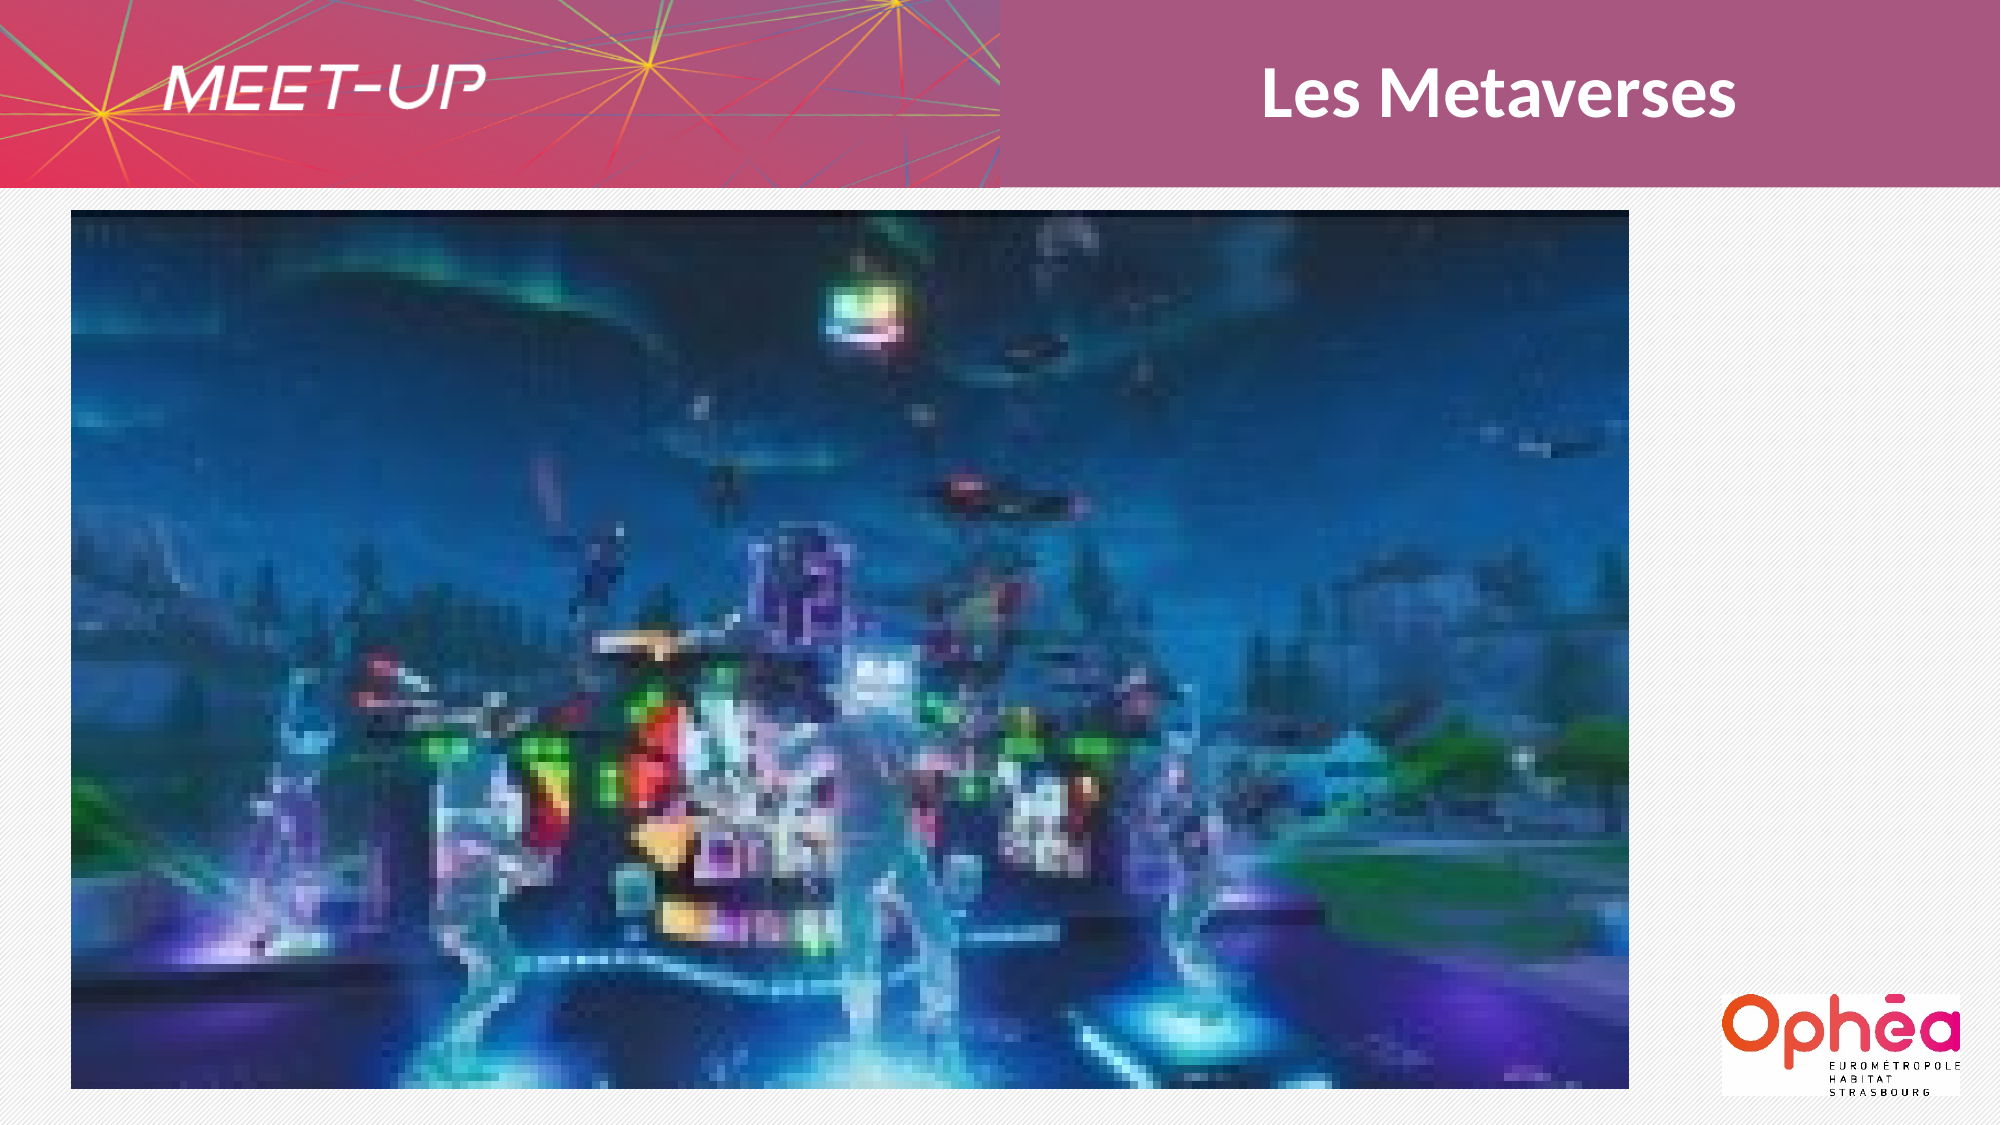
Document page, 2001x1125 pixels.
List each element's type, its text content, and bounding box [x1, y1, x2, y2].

picture [0, 0, 999, 188]
picture [1722, 994, 1960, 1096]
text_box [70, 209, 1630, 1091]
title Les Metaverses [999, 0, 2000, 186]
